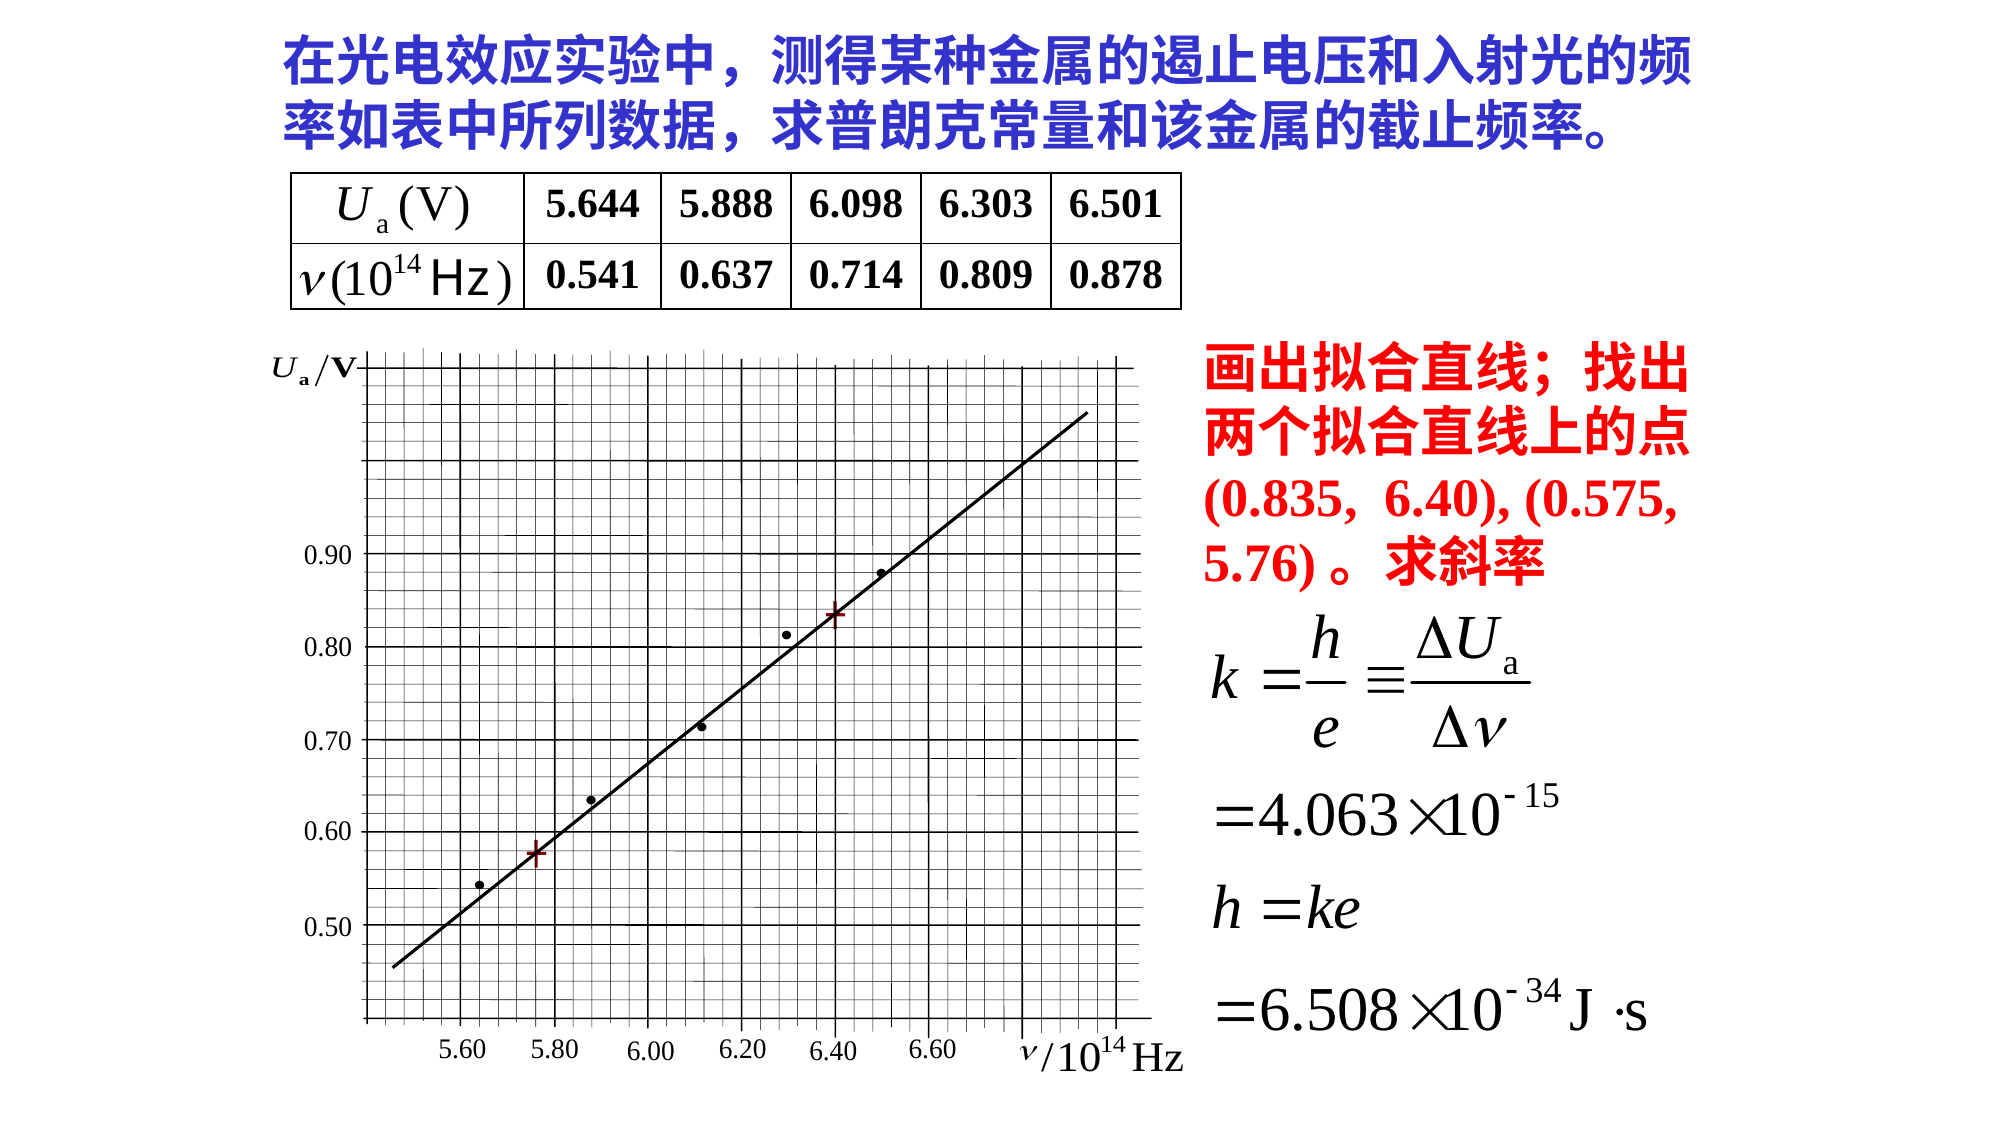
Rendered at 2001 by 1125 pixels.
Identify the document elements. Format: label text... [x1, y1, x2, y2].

table_header 6.098 [792, 174, 920, 243]
text_box 在光电效应实验中，测得某种金属的遏止电压和入射光的频率如表中所列数据，求普朗克常量和该金属的截止频率。 [267, 19, 1727, 164]
table_header 6.501 [1052, 174, 1180, 243]
table_cell 0.541 [526, 244, 660, 308]
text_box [1201, 869, 1662, 1048]
table_cell 0.637 [662, 244, 790, 308]
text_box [1200, 597, 1571, 849]
table_header 6.303 [922, 174, 1050, 243]
table_header [292, 174, 326, 242]
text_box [267, 319, 1213, 1083]
table_header 5.888 [662, 174, 790, 243]
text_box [330, 170, 479, 246]
table_cell 0.809 [922, 244, 1050, 308]
table_cell 0.878 [1052, 244, 1180, 308]
table_cell 0.714 [792, 244, 920, 308]
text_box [295, 241, 521, 317]
text_box 画出拟合直线；找出两个拟合直线上的点(0.835, 6.40), (0.575, 5.76)。求斜率 [1217, 325, 1750, 601]
table_header 5.644 [525, 174, 660, 243]
table_header [481, 174, 523, 241]
